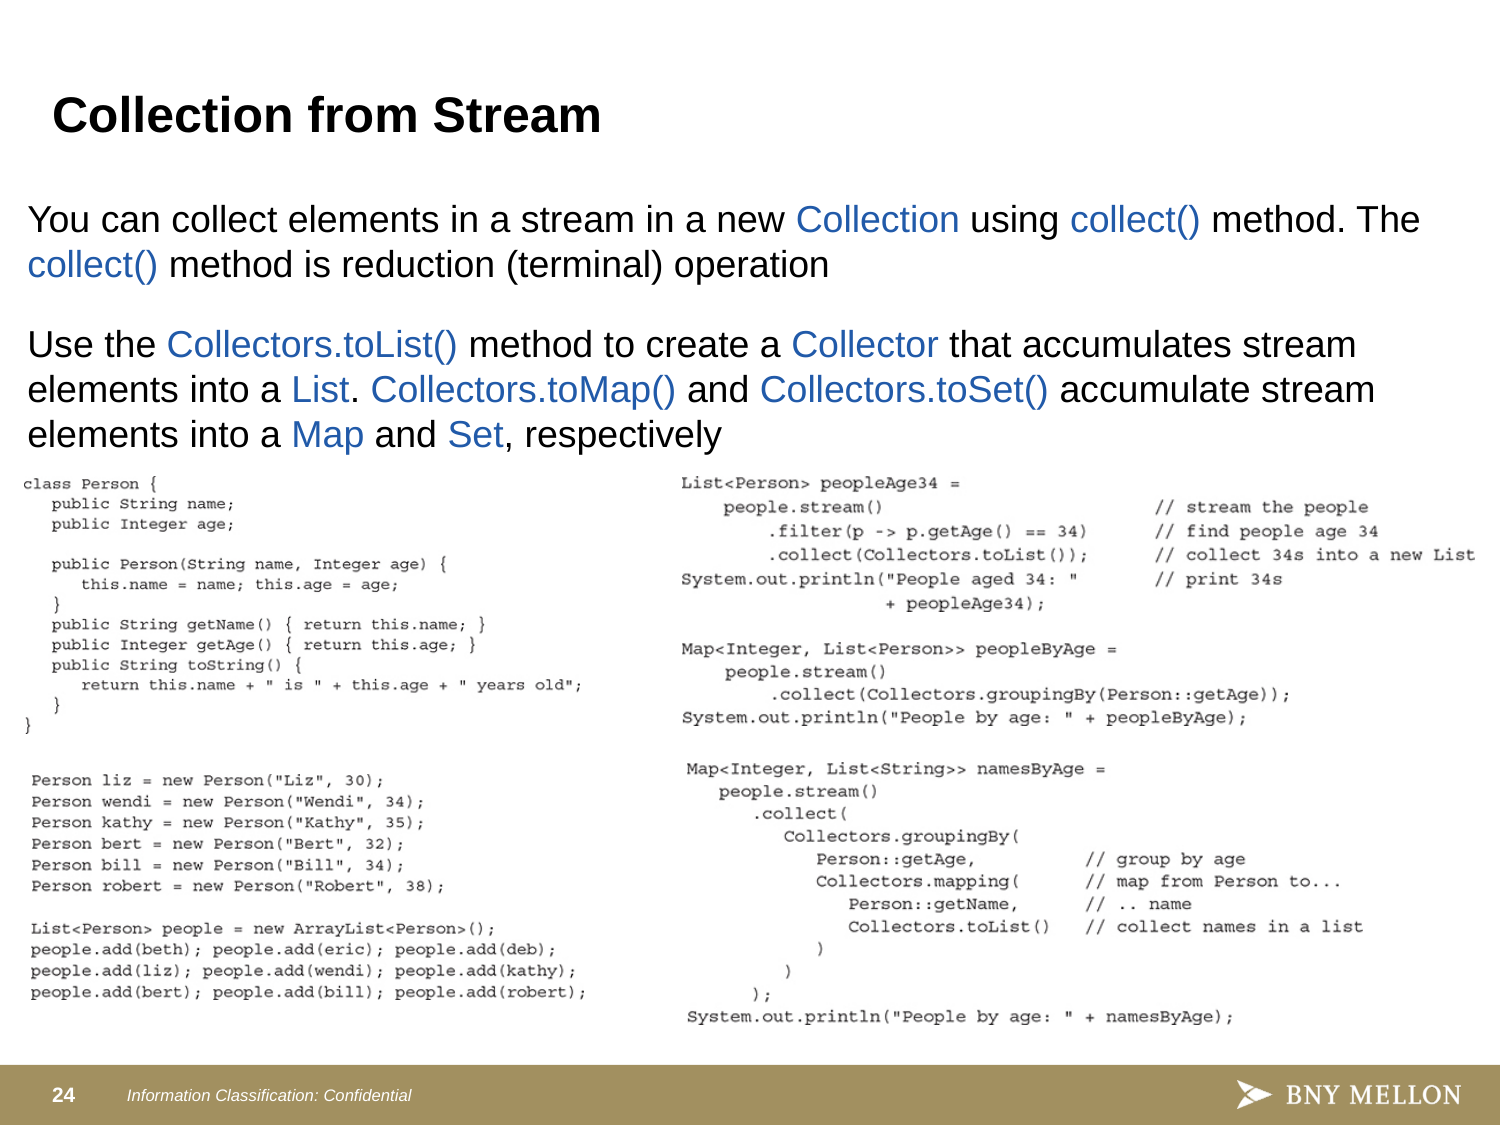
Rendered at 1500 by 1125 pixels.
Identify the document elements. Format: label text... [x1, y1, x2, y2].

picture [682, 642, 1288, 726]
text_box You can collect elements in a stream in a new Collection using collect() method. The collect() method is reduction (terminal) operation [12, 187, 1475, 293]
picture [24, 476, 580, 735]
picture [31, 774, 584, 1001]
title Collection from Stream [37, 75, 1463, 151]
text_box Use the Collectors.toList() method to create a Collector that accumulates stream elements into a List. Collectors.toMap() and Collectors.toSet() accumulate stream elements into a Map and Set, respectively [12, 312, 1425, 463]
picture [682, 476, 1476, 613]
picture [686, 762, 1363, 1025]
picture [1237, 1080, 1461, 1109]
